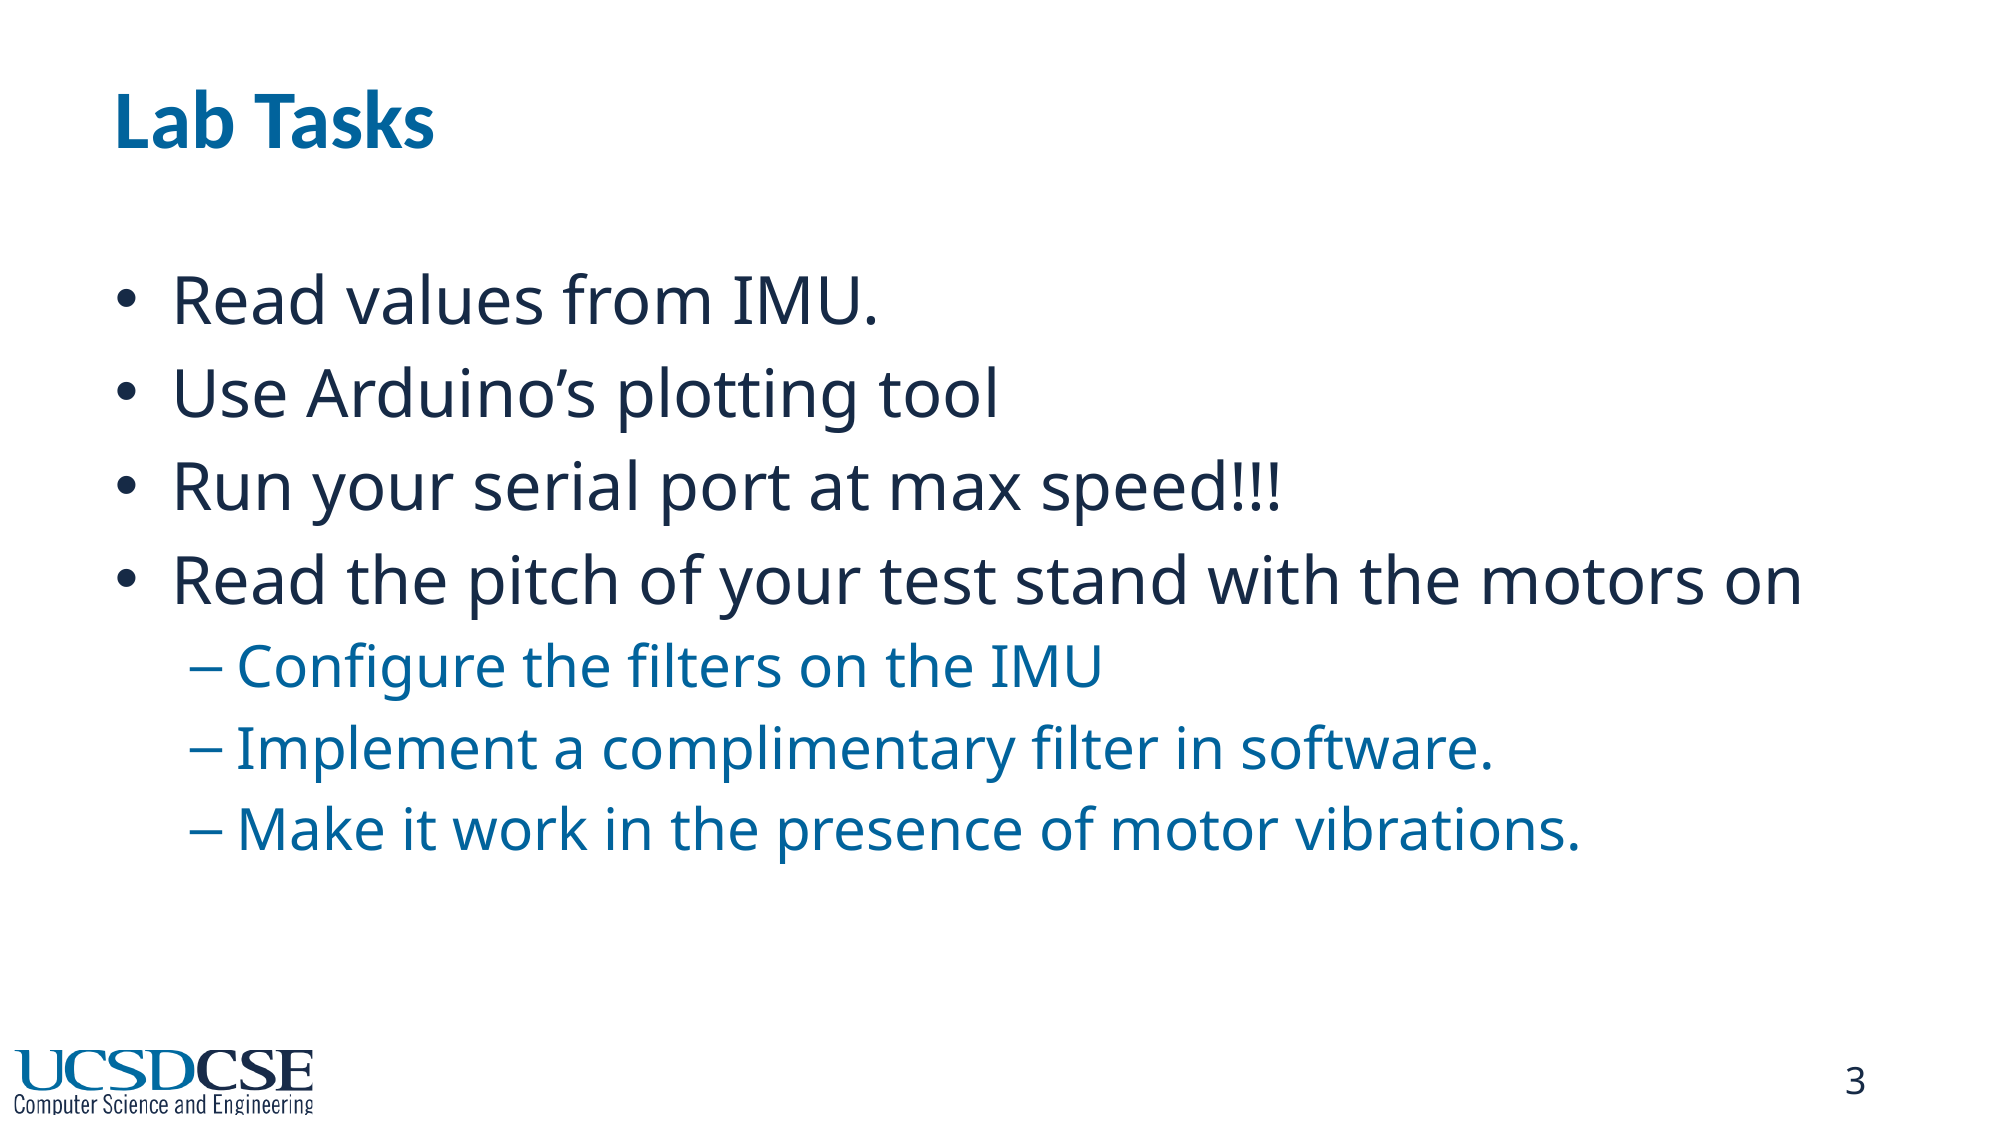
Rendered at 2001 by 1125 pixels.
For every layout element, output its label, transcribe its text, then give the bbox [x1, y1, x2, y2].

title Lab Tasks [99, 9, 1900, 222]
list Read values from IMU. Use Arduino’s plotting tool Run your serial port at max speed!!! Read the pitch of your test stand with the motors on Configure the filters on the IMU Implement a complimentary filter in software. Make it work in the presence of motor vibrations. [99, 249, 1900, 1005]
